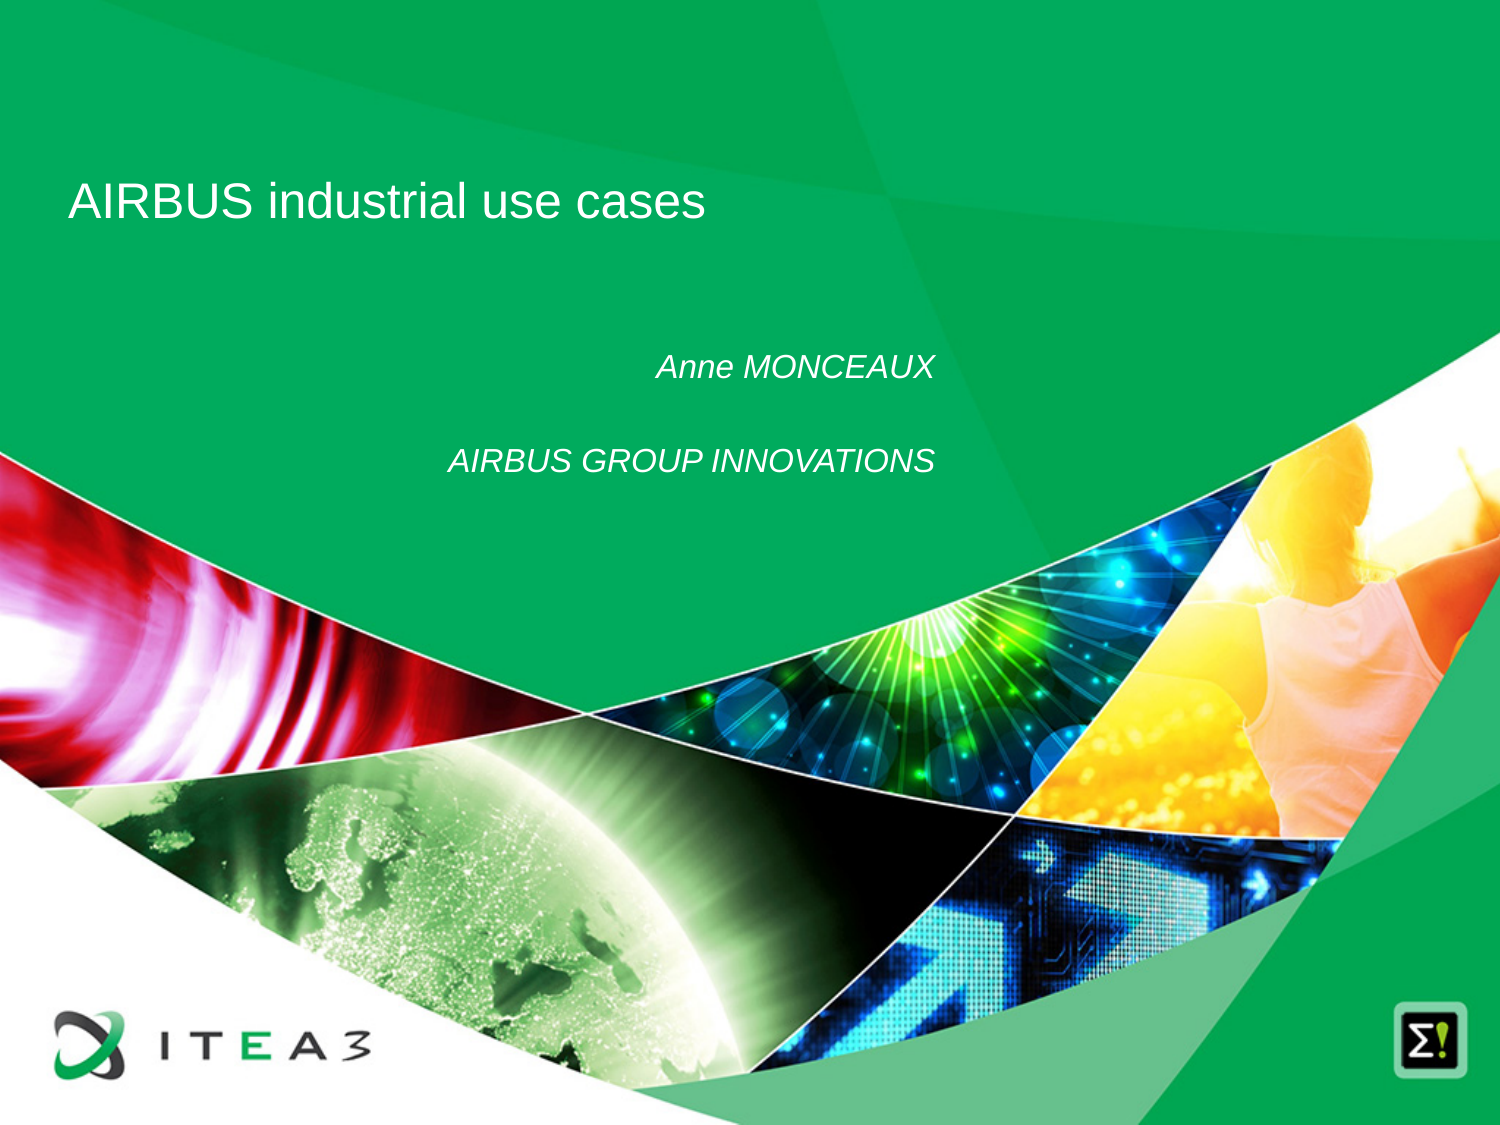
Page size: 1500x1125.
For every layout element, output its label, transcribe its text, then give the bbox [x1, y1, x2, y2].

text_box Anne MONCEAUX AIRBUS GROUP INNOVATIONS [407, 338, 951, 539]
subtitle AIRBUS industrial use cases [53, 160, 1465, 303]
picture [0, 0, 1500, 1125]
